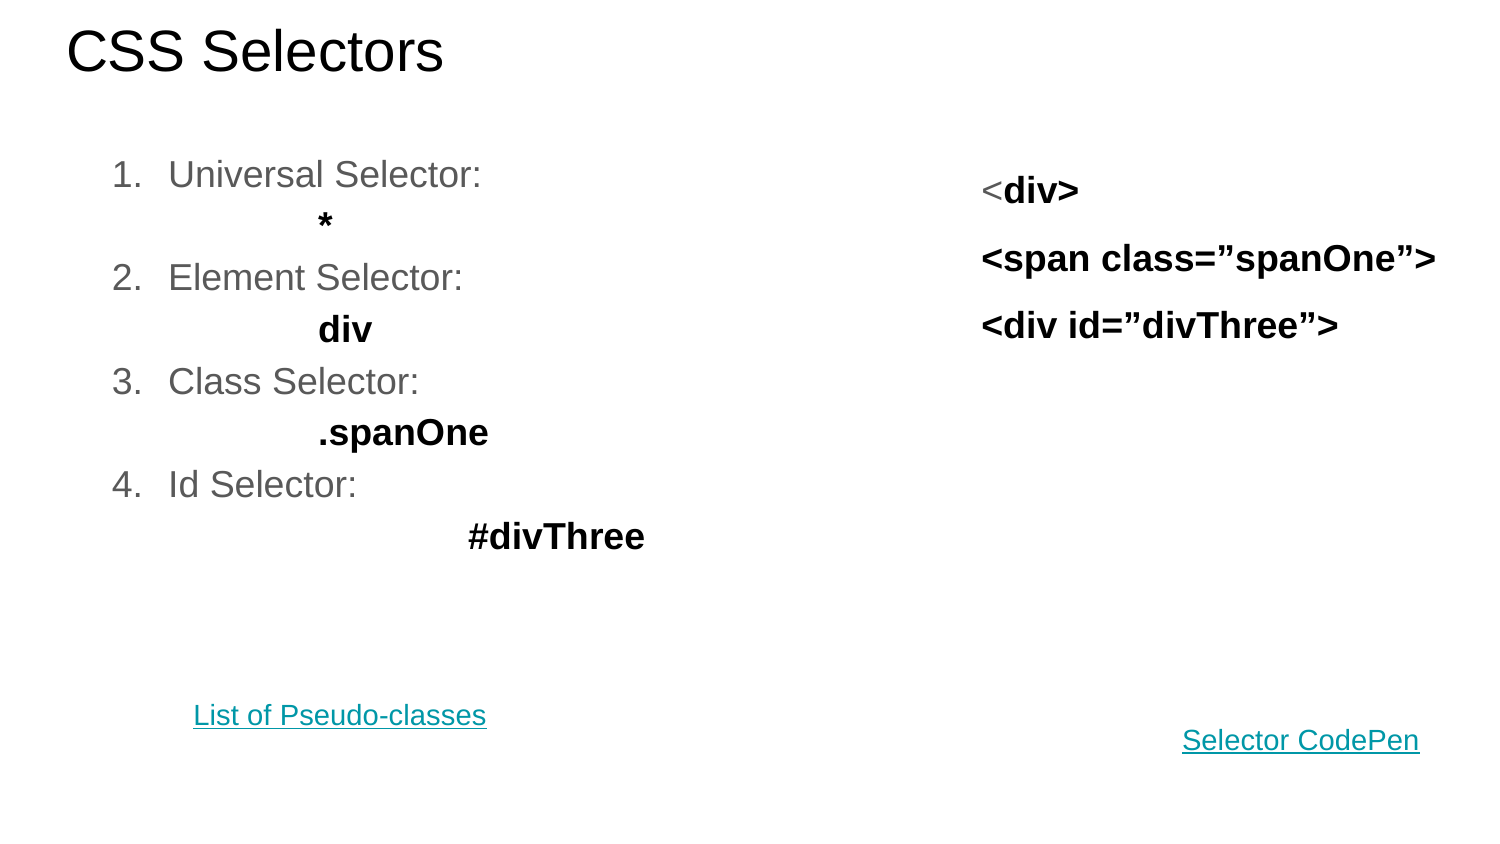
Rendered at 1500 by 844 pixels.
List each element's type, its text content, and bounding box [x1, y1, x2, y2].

title CSS Selectors [51, 0, 1449, 92]
text_box List of Pseudo-classes [178, 681, 523, 753]
list Universal Selector: * Element Selector: div Class Selector: .spanOne Id Selector: #divThree [78, 128, 919, 493]
list <div> <span class=”spanOne”> <div id=”divThree”> [966, 50, 1500, 415]
text_box Selector CodePen [1167, 706, 1457, 775]
